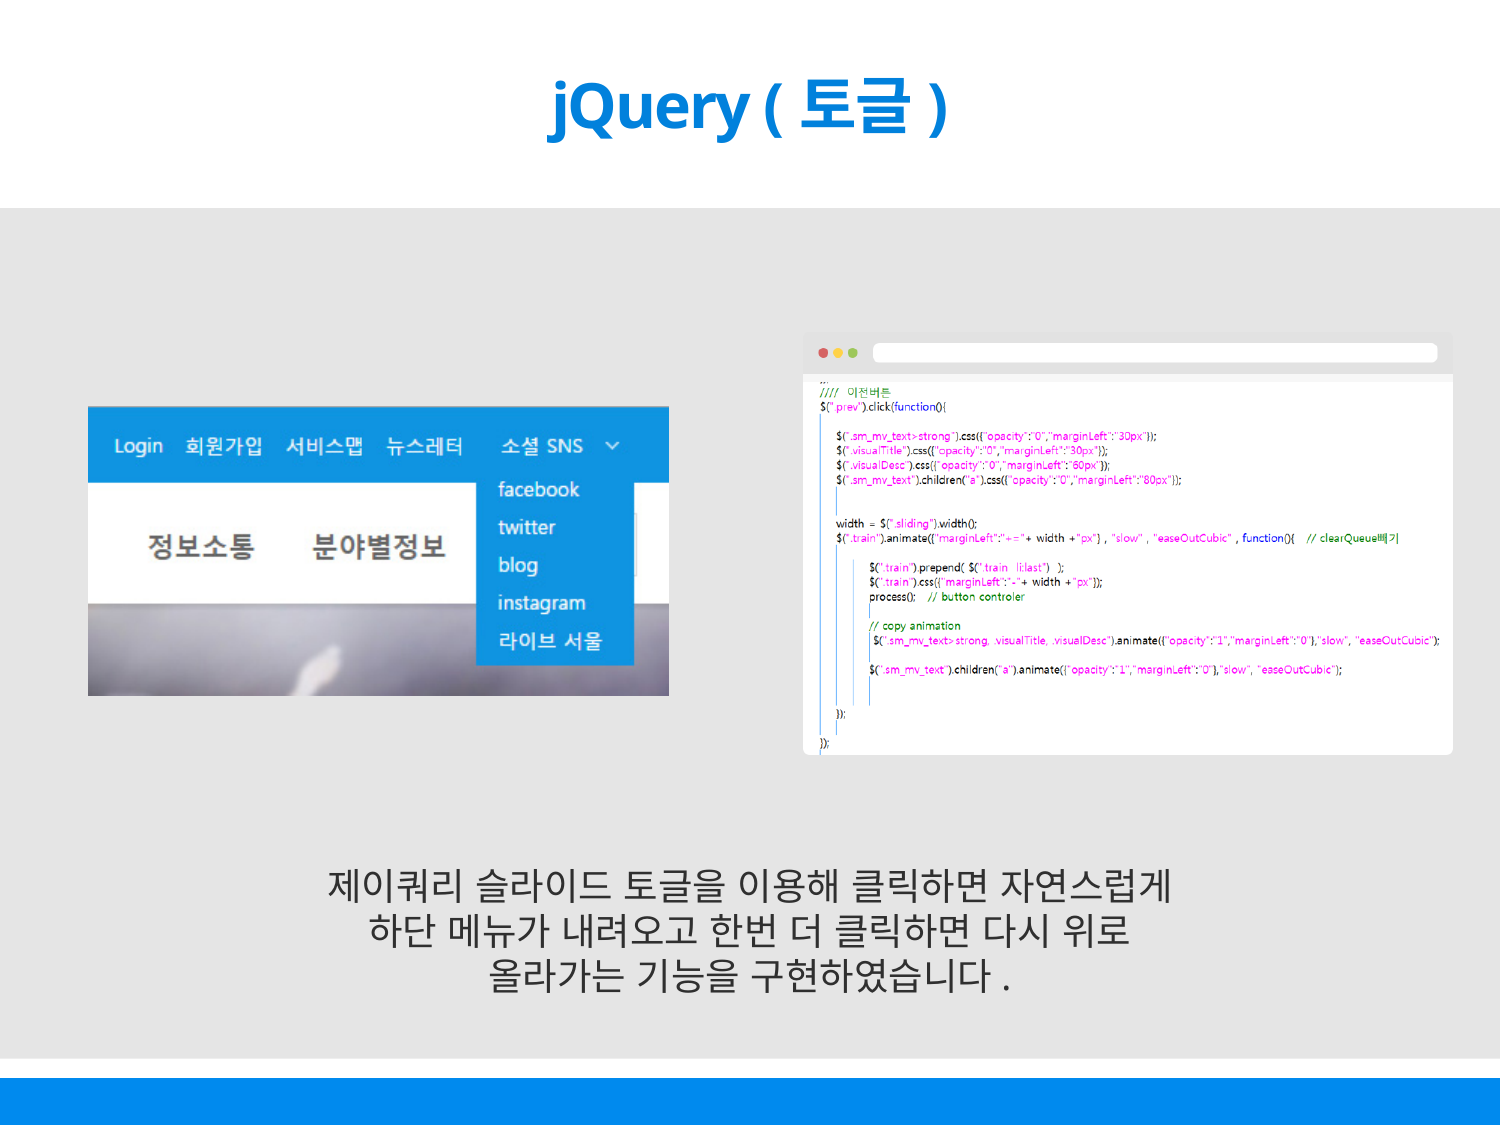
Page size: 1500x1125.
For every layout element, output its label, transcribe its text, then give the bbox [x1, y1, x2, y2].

picture [732, 267, 1500, 836]
text_box jQuery (토글) [131, 59, 1369, 158]
text_box 제이쿼리 슬라이드 토글을 이용해 클릭하면 자연스럽게 하단 메뉴가 내려오고 한번 더 클릭하면 다시 위로 올라가는 기능을 구현하였습니다. [302, 855, 1198, 1006]
text_box [0, 207, 1500, 1060]
picture [88, 406, 669, 696]
